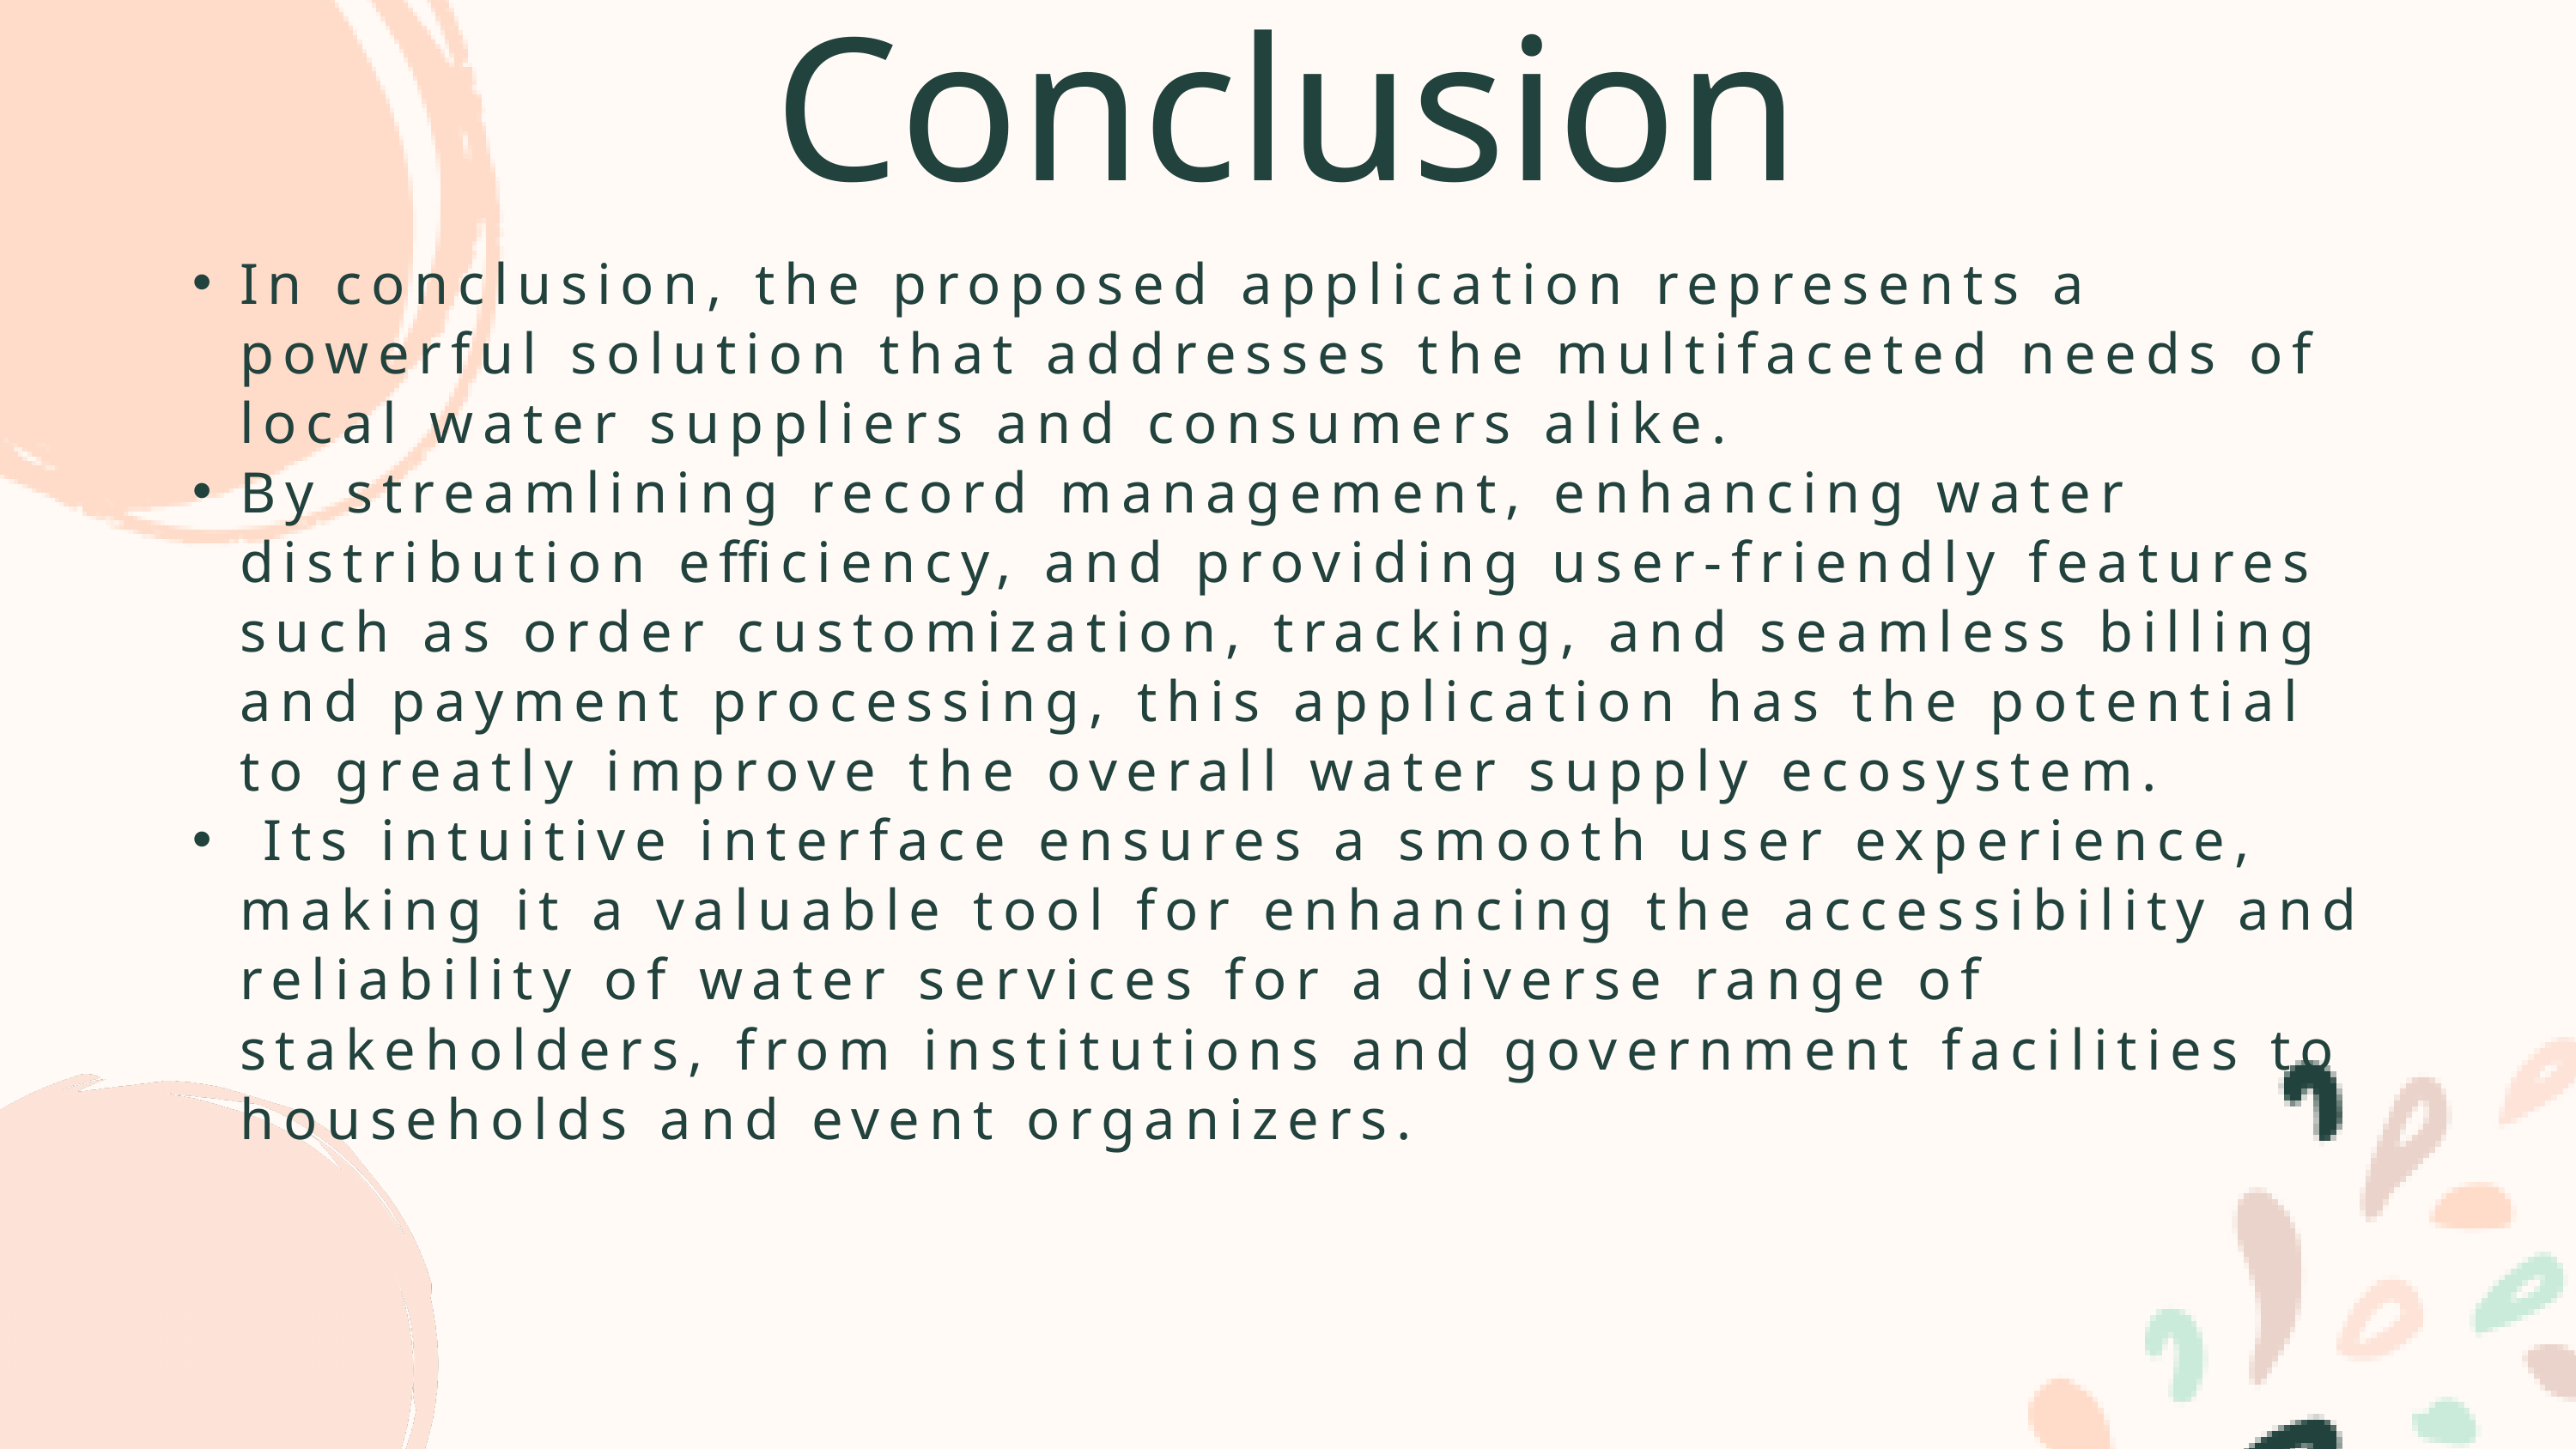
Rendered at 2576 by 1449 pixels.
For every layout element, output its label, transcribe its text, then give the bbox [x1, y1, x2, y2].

text_box Conclusion [688, 53, 1888, 221]
text_box [2023, 1037, 2576, 1449]
text_box [0, 1073, 440, 1449]
text_box In conclusion, the proposed application represents a powerful solution that addresses the multifaceted needs of local water suppliers and consumers alike. By streamlining record management, enhancing water distribution efficiency, and providing user-friendly features such as order customization, tracking, and seamless billing and payment processing, this application has the potential to greatly improve the overall water supply ecosystem. Its intuitive interface ensures a smooth user experience, making it a valuable tool for enhancing the accessibility and reliability of water services for a diverse range of stakeholders, from institutions and government facilities to households and event organizers. [144, 246, 2391, 1151]
text_box [0, 0, 505, 576]
